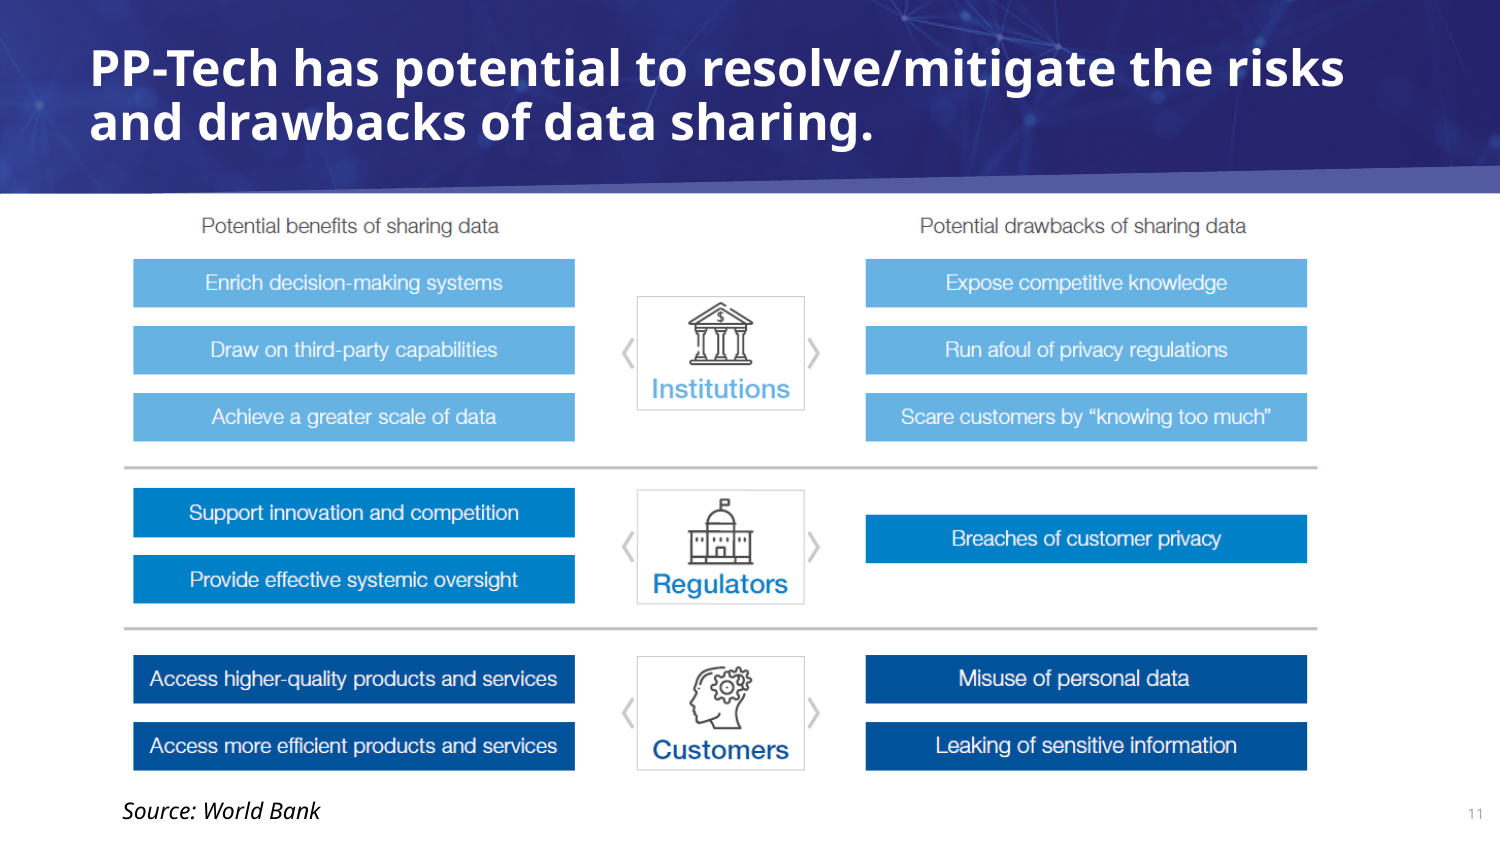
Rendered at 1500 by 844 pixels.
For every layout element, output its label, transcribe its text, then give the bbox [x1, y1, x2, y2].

slide_number 11 [1451, 802, 1500, 828]
picture [119, 195, 1334, 785]
text_box Source: World Bank [107, 789, 336, 832]
title PP-Tech has potential to resolve/mitigate the risks and drawbacks of data sharing. [74, 38, 1419, 156]
